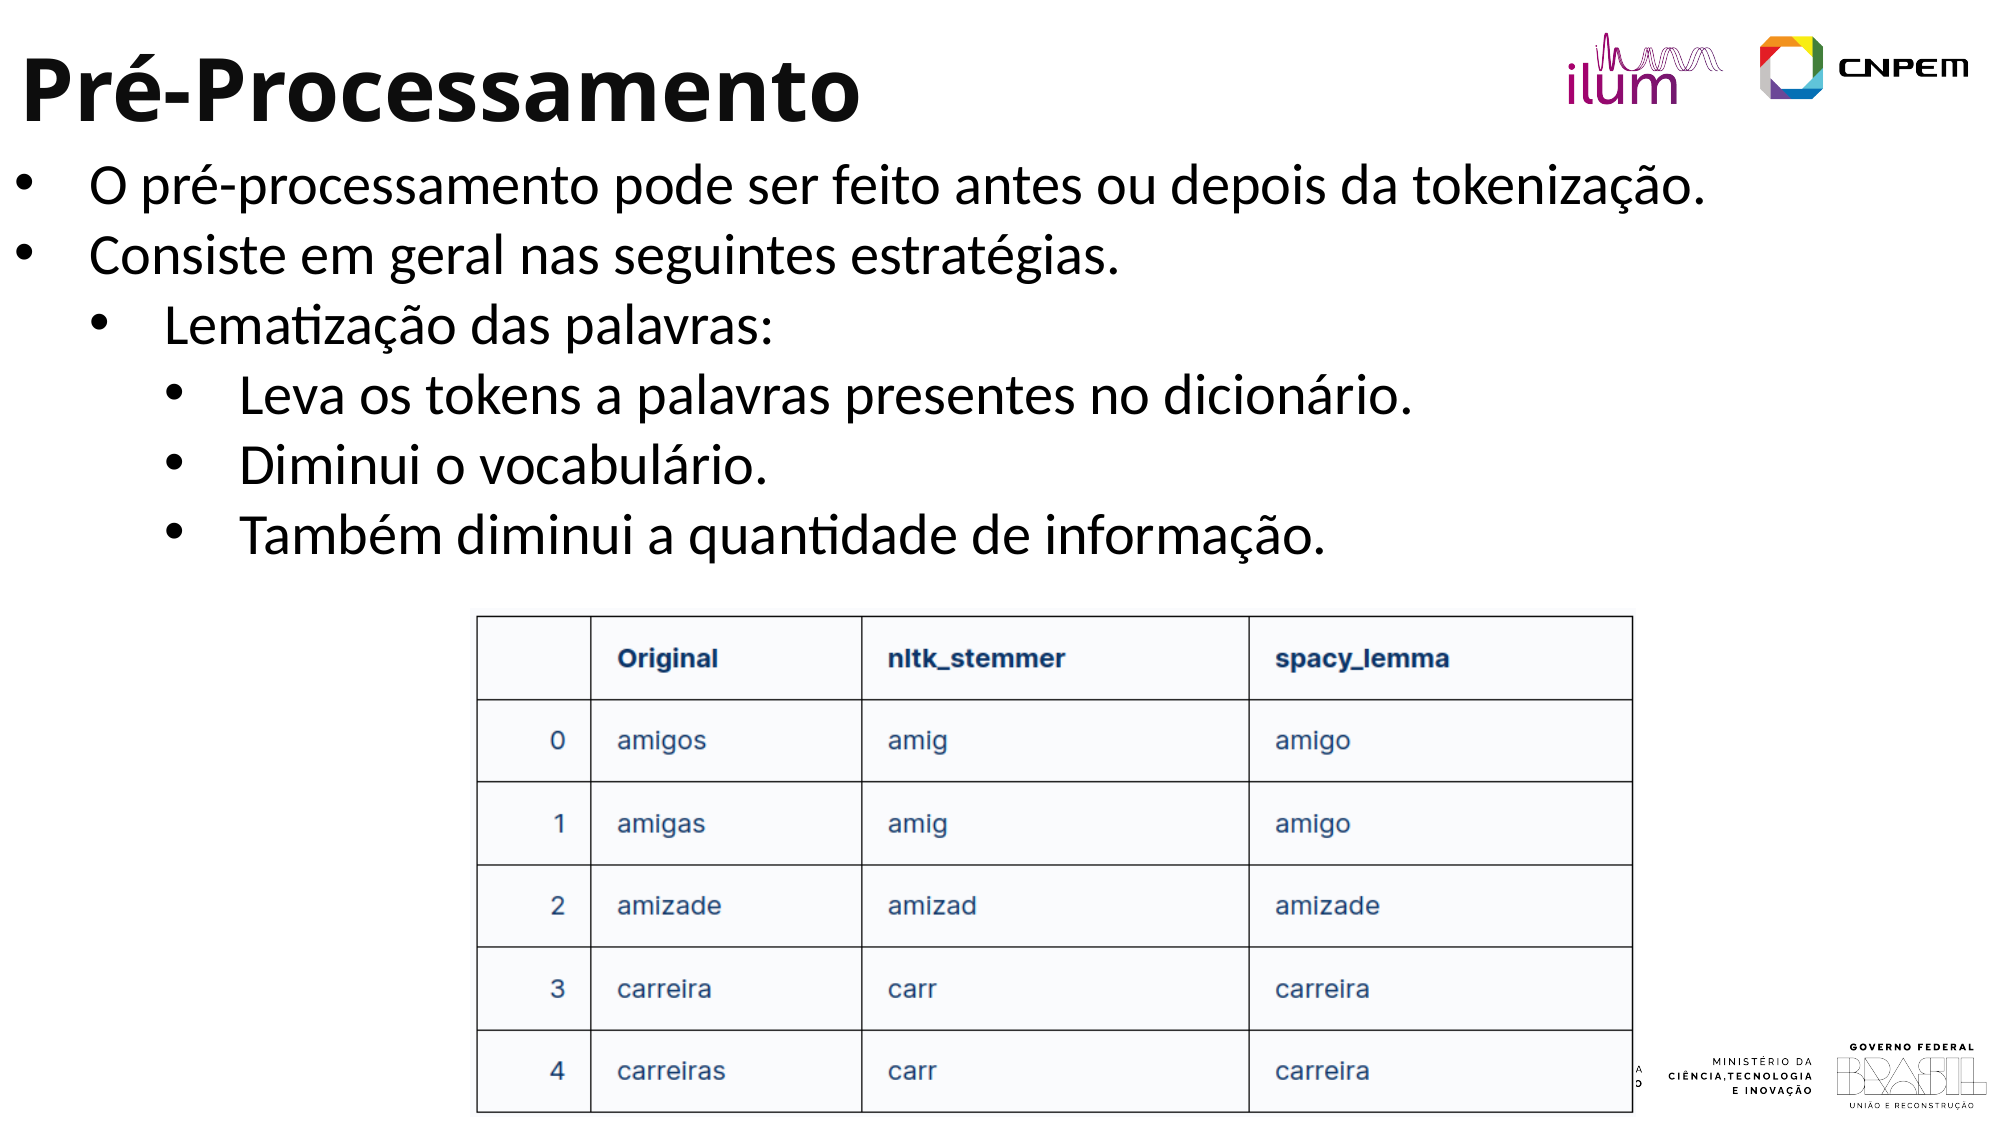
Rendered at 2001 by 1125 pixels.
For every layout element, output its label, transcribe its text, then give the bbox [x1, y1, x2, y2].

text_box Pré-Processamento [19, 33, 1533, 138]
picture [470, 608, 2000, 1119]
picture [1545, 6, 1988, 132]
text_box O pré-processamento pode ser feito antes ou depois da tokenização. Consiste em geral nas seguintes estratégias. Lematização das palavras: Leva os tokens a palavras presentes no dicionário. Diminui o vocabulário. Também diminui a quantidade de informação. [0, 138, 2000, 574]
